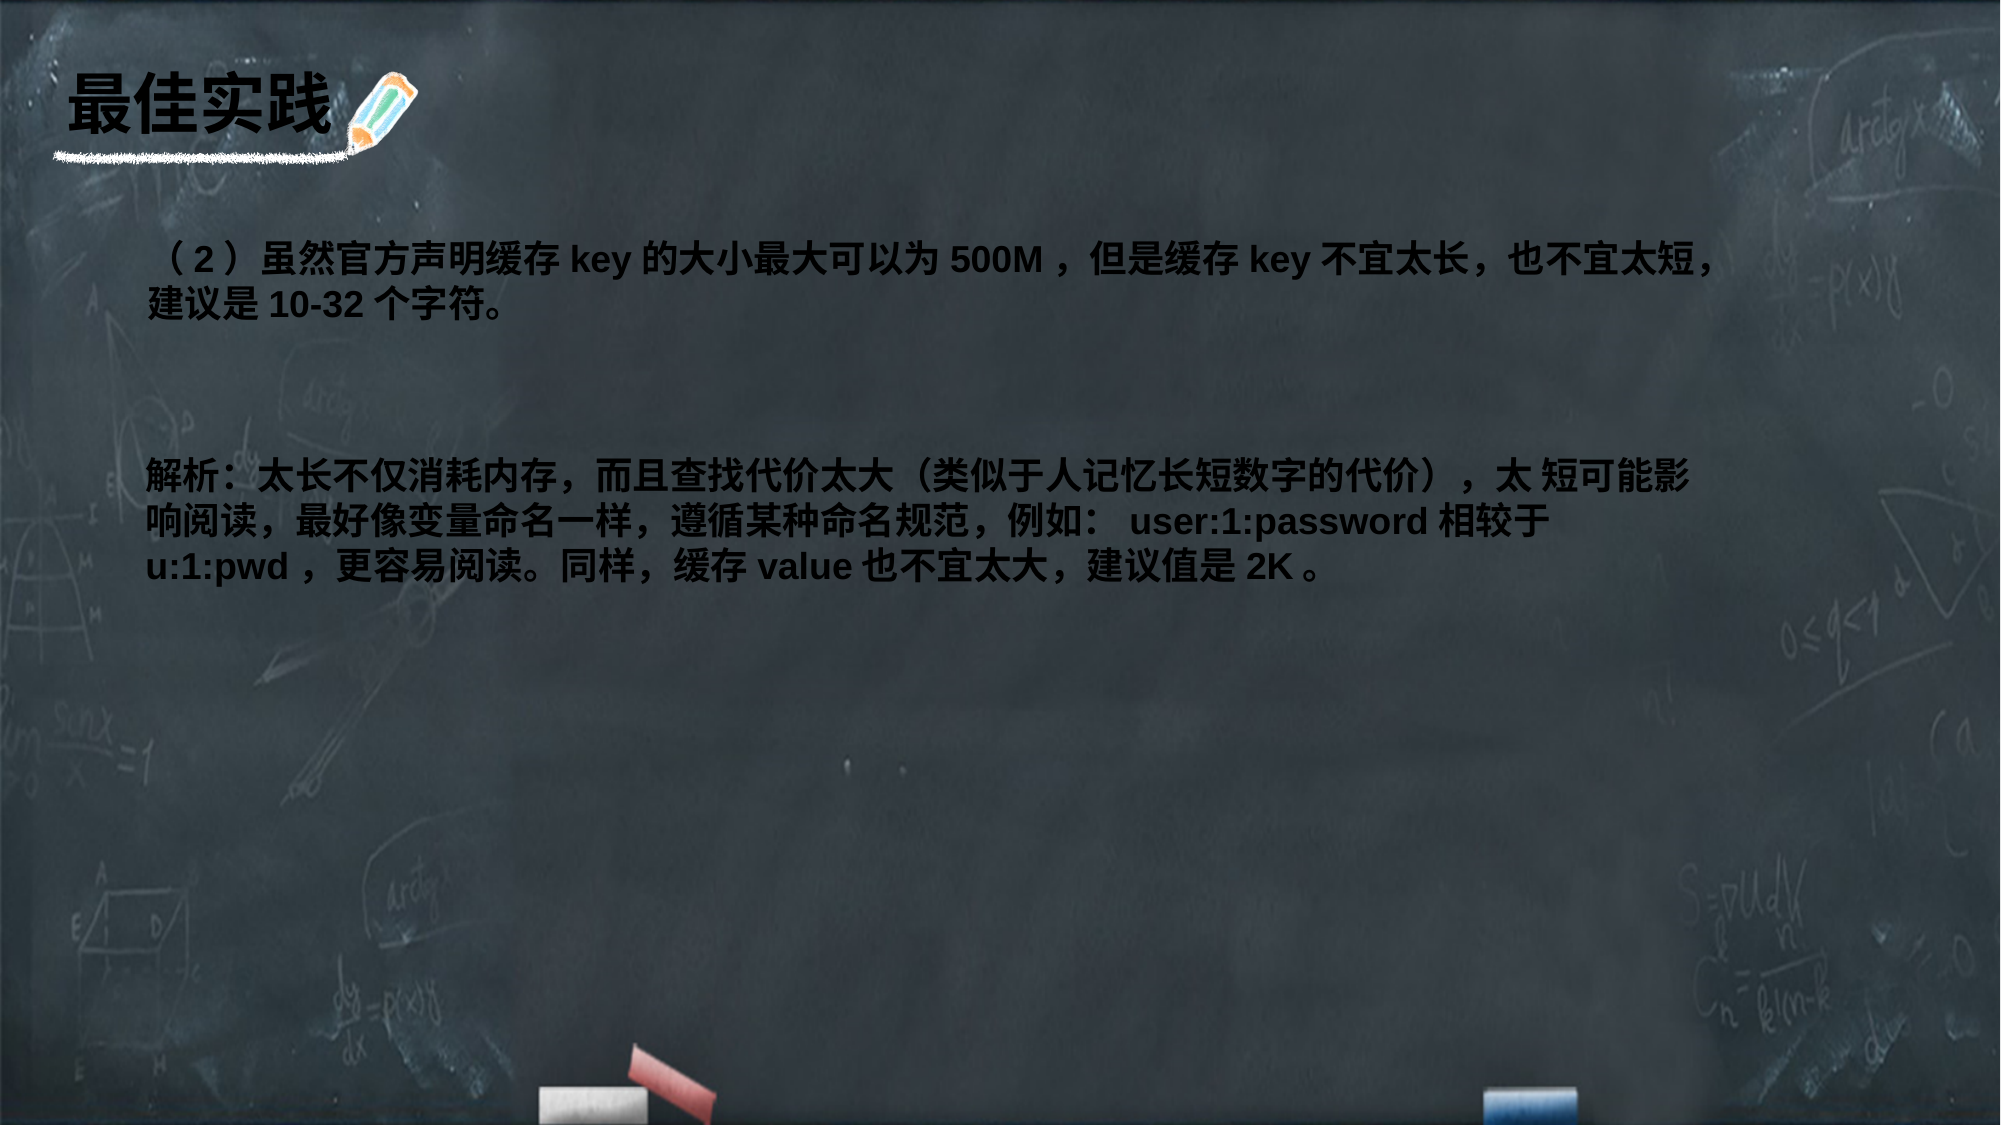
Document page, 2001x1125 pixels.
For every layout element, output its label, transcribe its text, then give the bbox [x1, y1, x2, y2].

text_box 解析：太长不仅消耗内存，而且查找代价太大（类似于人记忆长短数字的代价），太 短可能影响阅读，最好像变量命名一样，遵循某种命名规范，例如：user:1:password相较于u:1:pwd，更容易阅读。同样，缓存value也不宜太大，建议值是2K。 [130, 444, 1713, 640]
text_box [52, 150, 348, 166]
picture [0, 0, 2001, 1125]
text_box （2）虽然官方声明缓存key的大小最大可以为500M，但是缓存key不宜太长，也不宜太短，建议是10-32个字符。 [132, 227, 1729, 378]
text_box 最佳实践 [51, 54, 350, 150]
